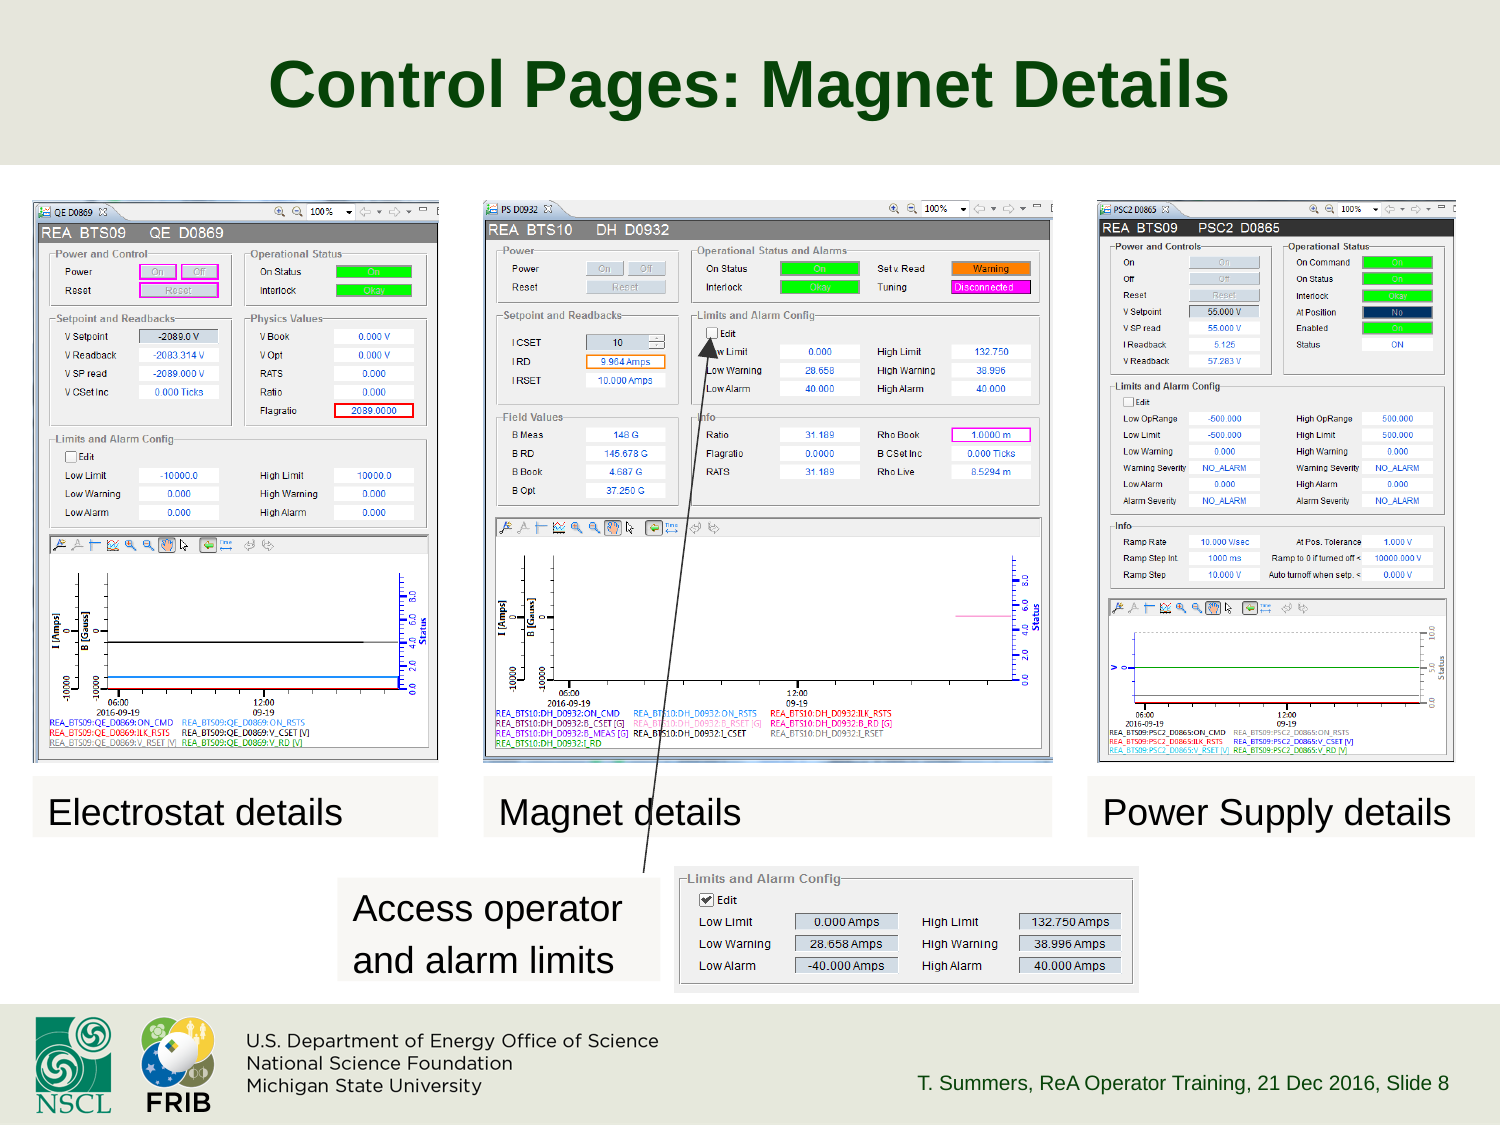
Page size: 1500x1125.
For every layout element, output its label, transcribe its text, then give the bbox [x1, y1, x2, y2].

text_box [483, 200, 1053, 335]
footer T. Summers, ReA Operator Training, 21 Dec 2016 [679, 1042, 1374, 1103]
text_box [1087, 200, 1476, 838]
slide_number , Slide 8 [1374, 1042, 1500, 1103]
text_box Electrostat details [32, 776, 332, 838]
picture [0, 1004, 1500, 1125]
picture [0, 0, 1500, 165]
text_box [337, 336, 1139, 993]
title Control Pages: Magnet Details [11, 46, 1489, 128]
picture [32, 200, 439, 764]
